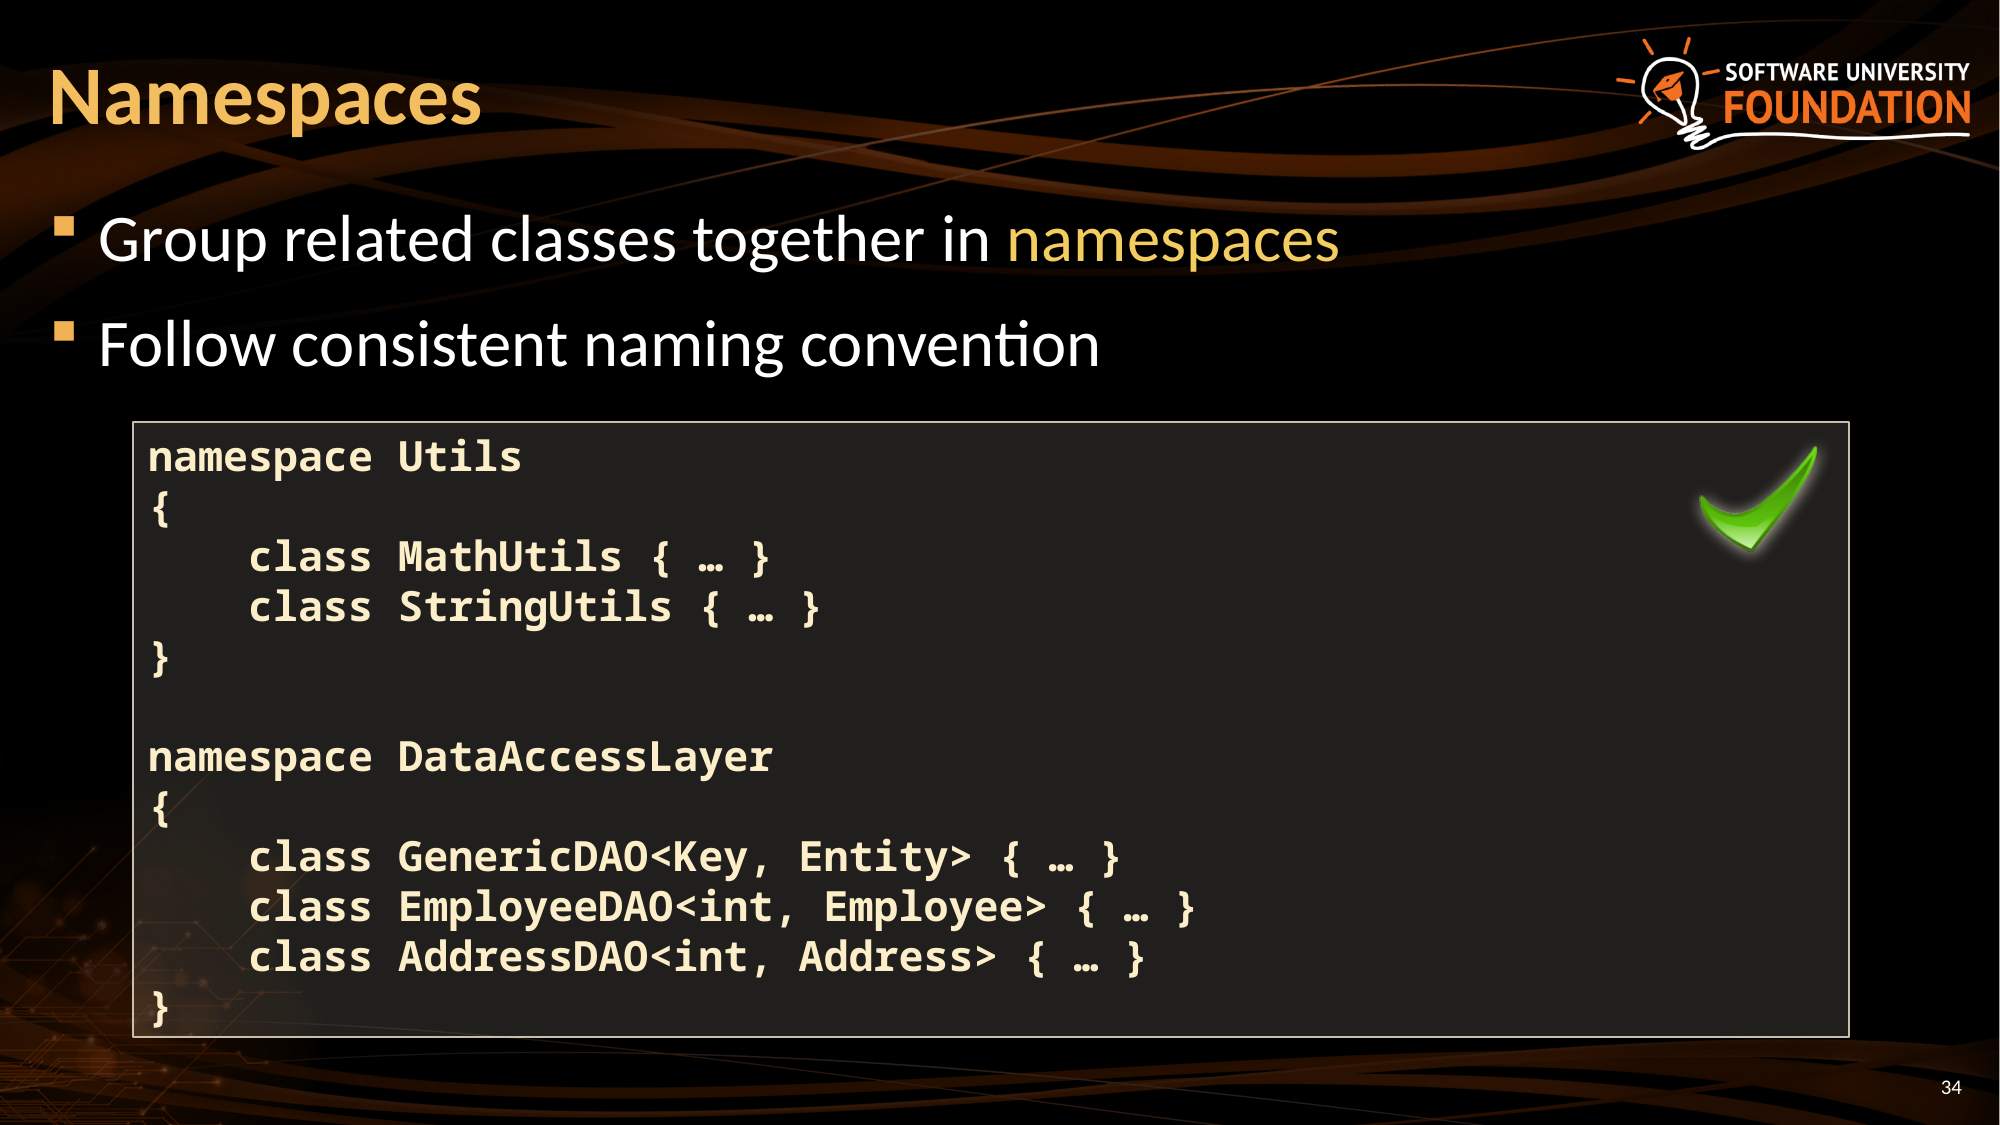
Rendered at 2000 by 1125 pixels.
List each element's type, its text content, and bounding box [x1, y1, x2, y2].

title Hidden Interpretation of Base Class as Its Specific Child Class [1676, 423, 1833, 580]
picture [0, 0, 2000, 1125]
list Group related classes together in namespaces Follow consistent naming convention [31, 188, 1968, 1103]
title Namespaces [30, 6, 1602, 189]
text_box namespace Utils { class MathUtils { … } class StringUtils { … } } namespace DataAccessLayer { class GenericDAO<Key, Entity> { … } class EmployeeDAO<int, Employee> { … } class AddressDAO<int, Address> { … } } [133, 422, 1850, 1038]
